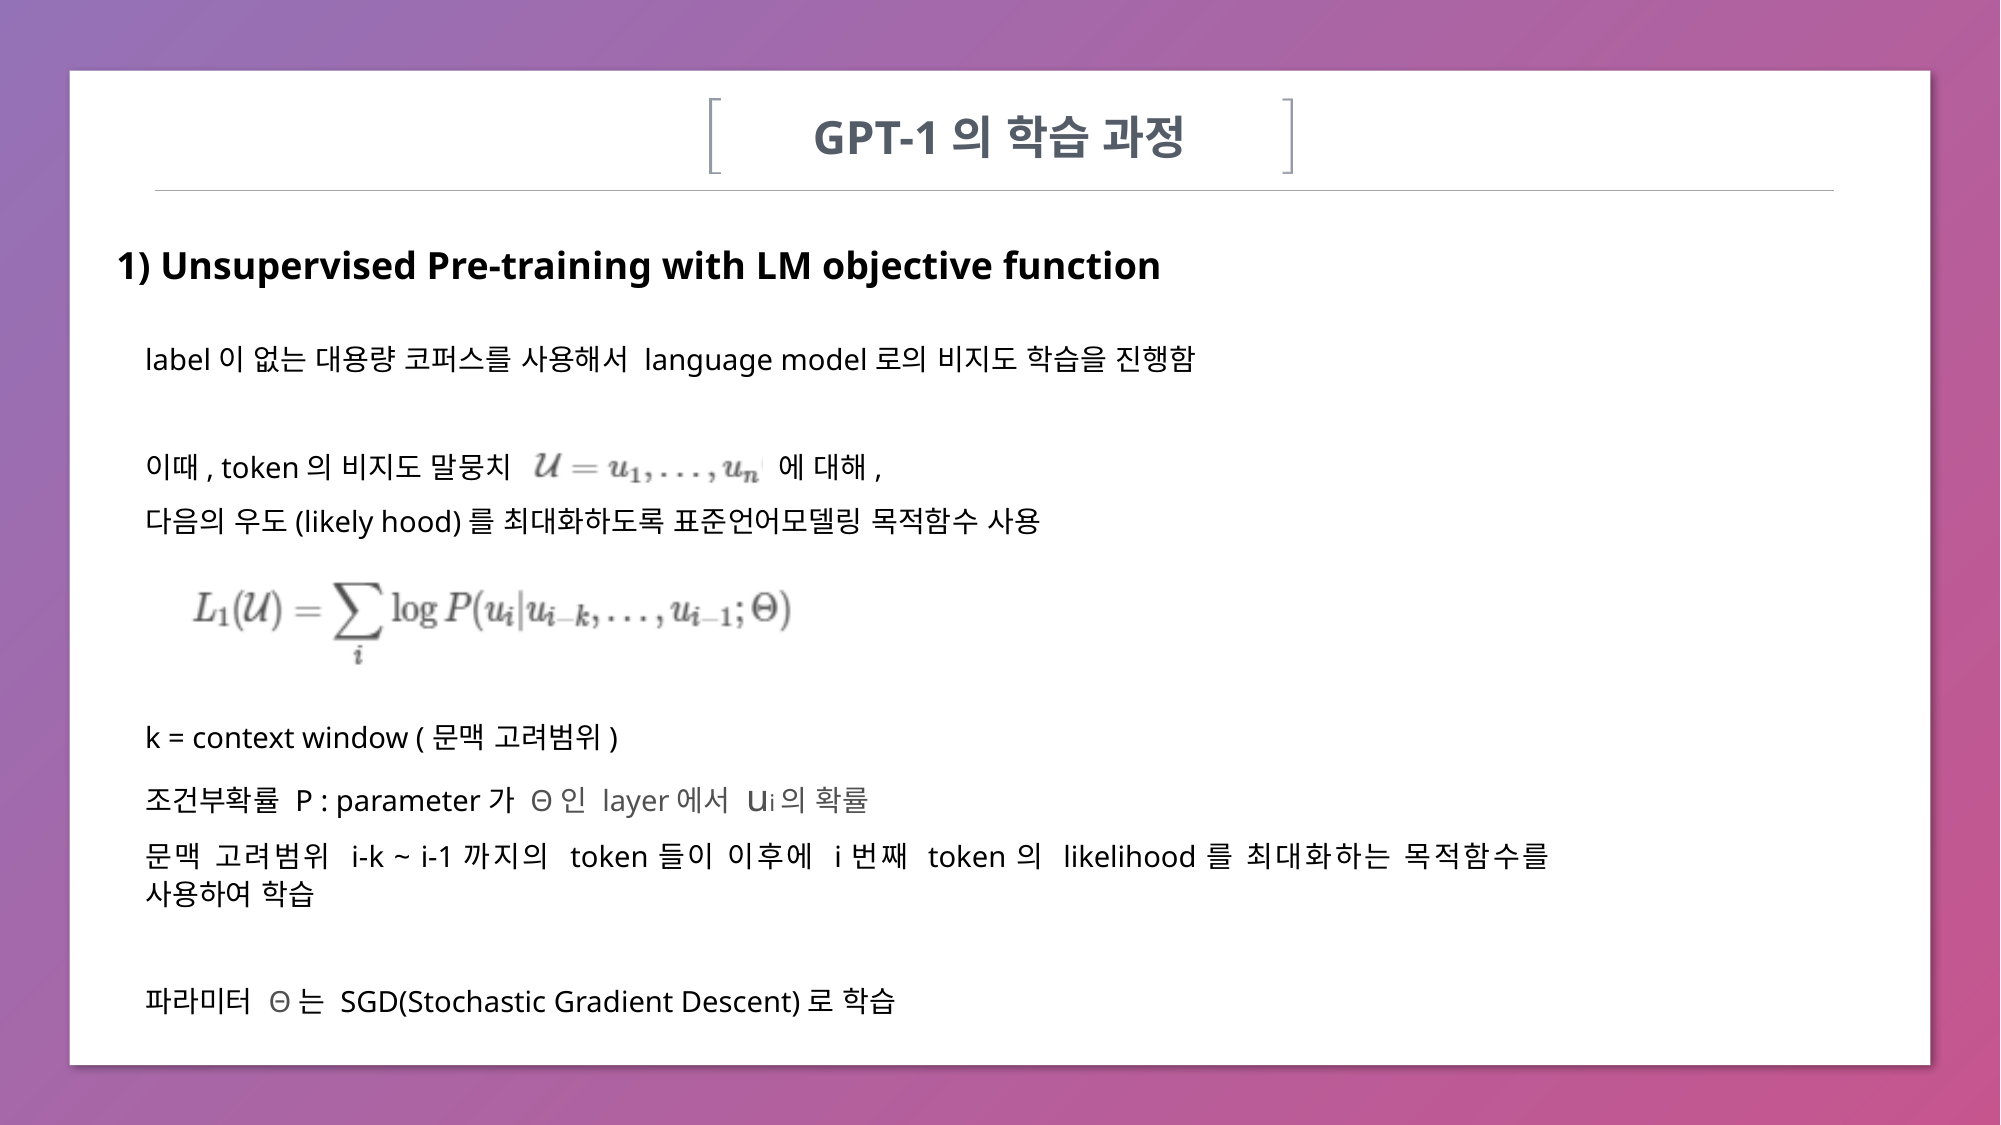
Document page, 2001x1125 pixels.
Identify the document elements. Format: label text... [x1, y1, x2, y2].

text_box 1) Unsupervised Pre-training with LM objective function [101, 231, 1490, 294]
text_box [709, 98, 1293, 174]
text_box label이 없는 대용량 코퍼스를 사용해서 language model로의 비지도 학습을 진행함 이때, token의 비지도 말뭉치 에 대해, 다음의 우도(likely hood)를 최대화하도록 표준언어모델링 목적함수 사용 k = context window (문맥 고려범위) 조건부확률 P : parameter가 Θ인 layer에서 ui의 확률 문맥 고려범위 i-k ~ i-1까지의 token들이 이후에 i번째 token의 likelihood를 최대화하는 목적함수를 사용하여 학습 파라미터 Θ는 SGD(Stochastic Gradient Descent)로 학습 [130, 331, 1565, 1027]
picture [527, 440, 763, 490]
text_box GPT-1의 학습 과정 [362, 86, 1638, 189]
picture [179, 562, 810, 677]
